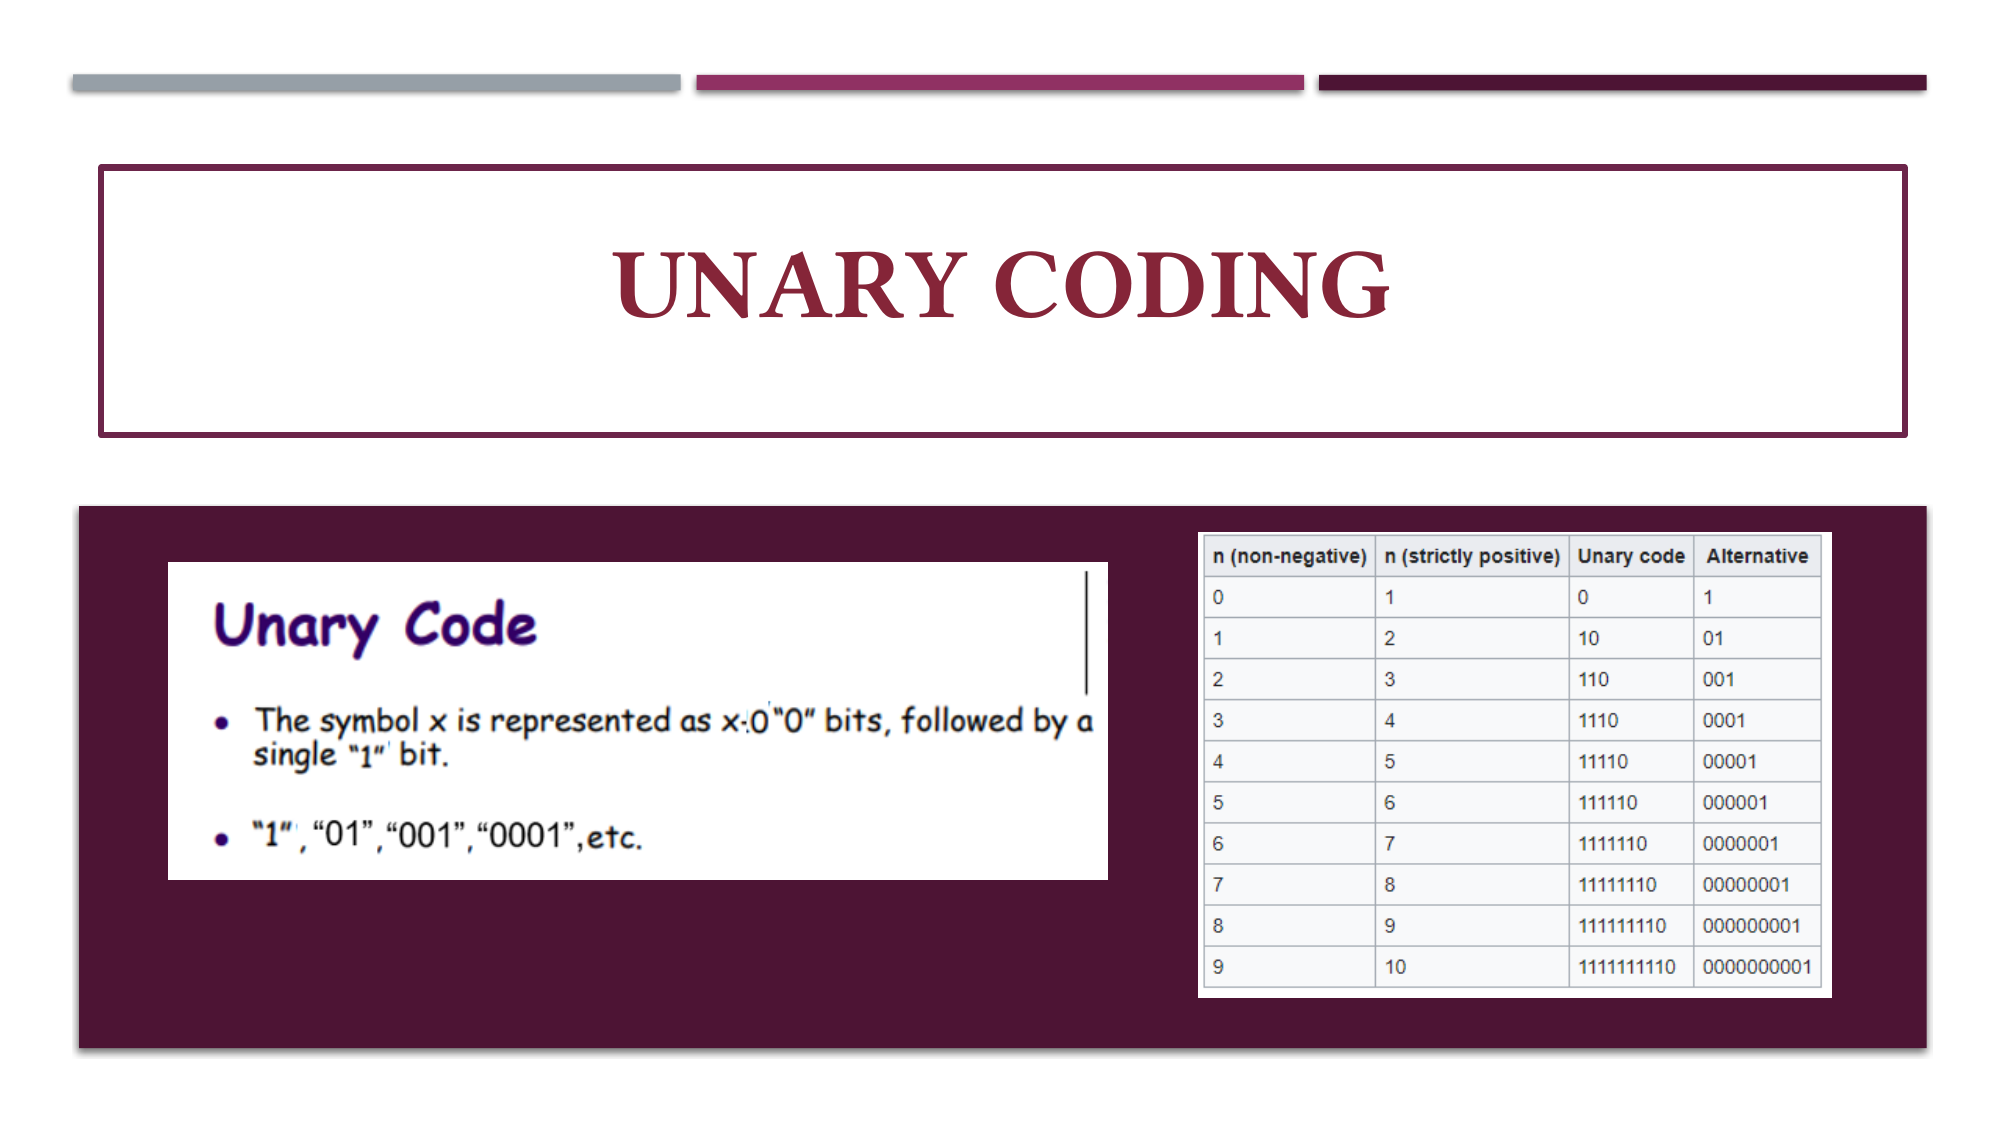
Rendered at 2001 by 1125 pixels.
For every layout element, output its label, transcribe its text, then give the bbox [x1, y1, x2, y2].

title Unary coding [101, 167, 1905, 436]
picture [168, 561, 1109, 881]
picture [1197, 531, 1832, 998]
